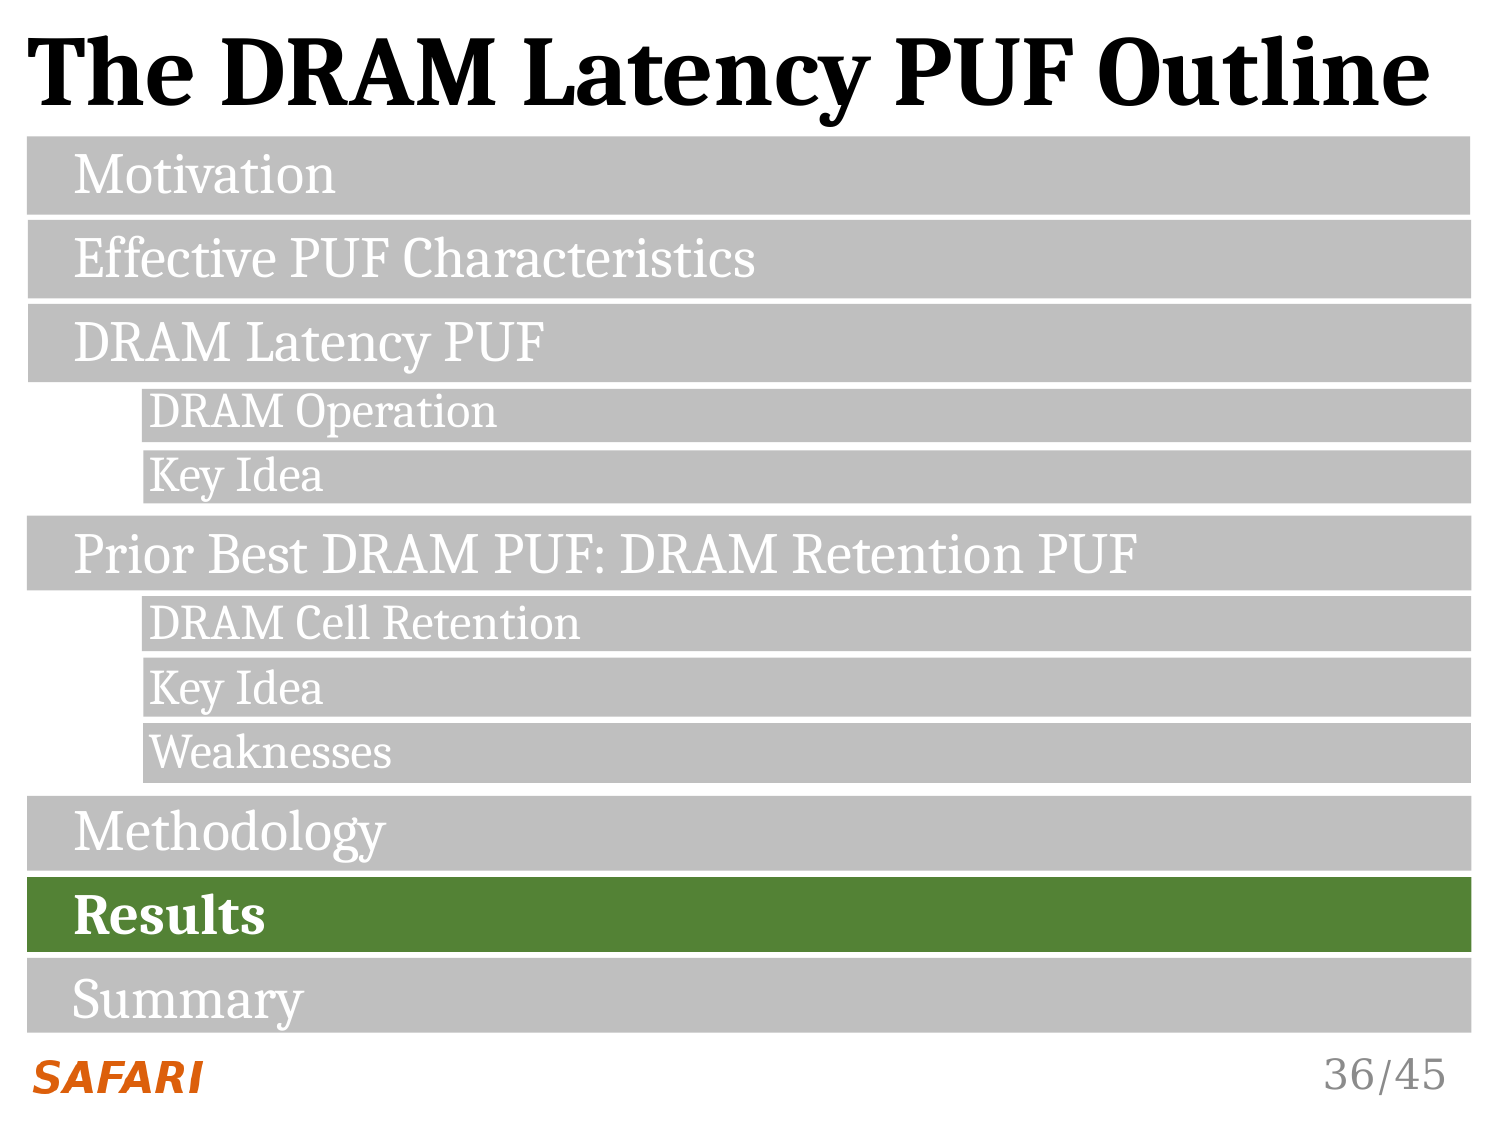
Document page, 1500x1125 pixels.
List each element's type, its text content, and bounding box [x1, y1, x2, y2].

text_box [1392, 657, 1472, 718]
text_box [26, 515, 58, 591]
text_box [1392, 135, 1471, 216]
text_box [1392, 219, 1472, 299]
text_box [27, 219, 58, 299]
text_box [1392, 515, 1472, 591]
text_box [1392, 303, 1473, 383]
title The DRAM Latency PUF Outline [12, 12, 1487, 134]
text_box [26, 135, 58, 216]
text_box [1392, 876, 1472, 953]
picture [31, 1051, 209, 1104]
list Motivation Effective PUF Characteristics DRAM Latency PUF DRAM Operation Key Idea Prior Best DRAM PUF: DRAM Retention PUF DRAM Cell Retention Key Idea Weaknesses Methodology Results Summary [58, 135, 1392, 1009]
text_box [1392, 722, 1472, 784]
text_box [1392, 388, 1472, 443]
text_box [1392, 449, 1472, 504]
text_box [1392, 795, 1472, 872]
text_box [27, 303, 58, 383]
text_box [1392, 595, 1472, 652]
text_box [26, 795, 58, 872]
text_box [26, 957, 1472, 1034]
text_box [26, 876, 58, 953]
